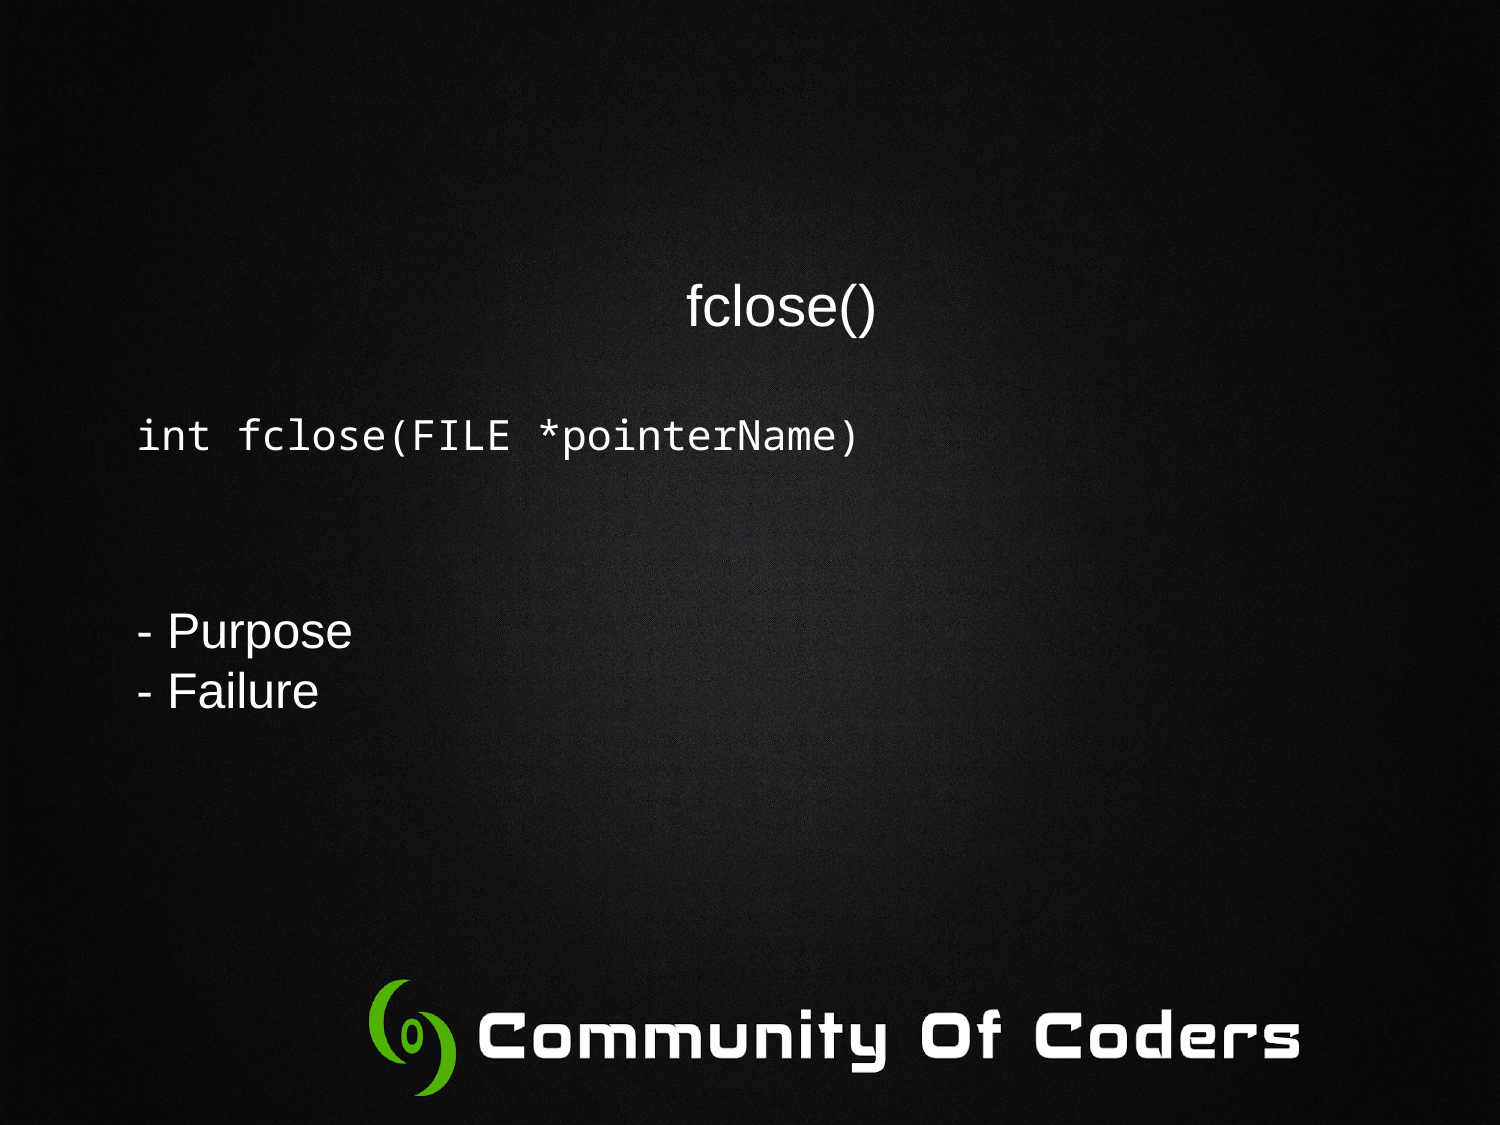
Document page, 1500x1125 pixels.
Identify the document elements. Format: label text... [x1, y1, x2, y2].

subtitle fclose() int fclose(FILE *pointerName) - Purpose - Failure [98, 136, 1428, 851]
picture [0, 0, 1500, 1125]
